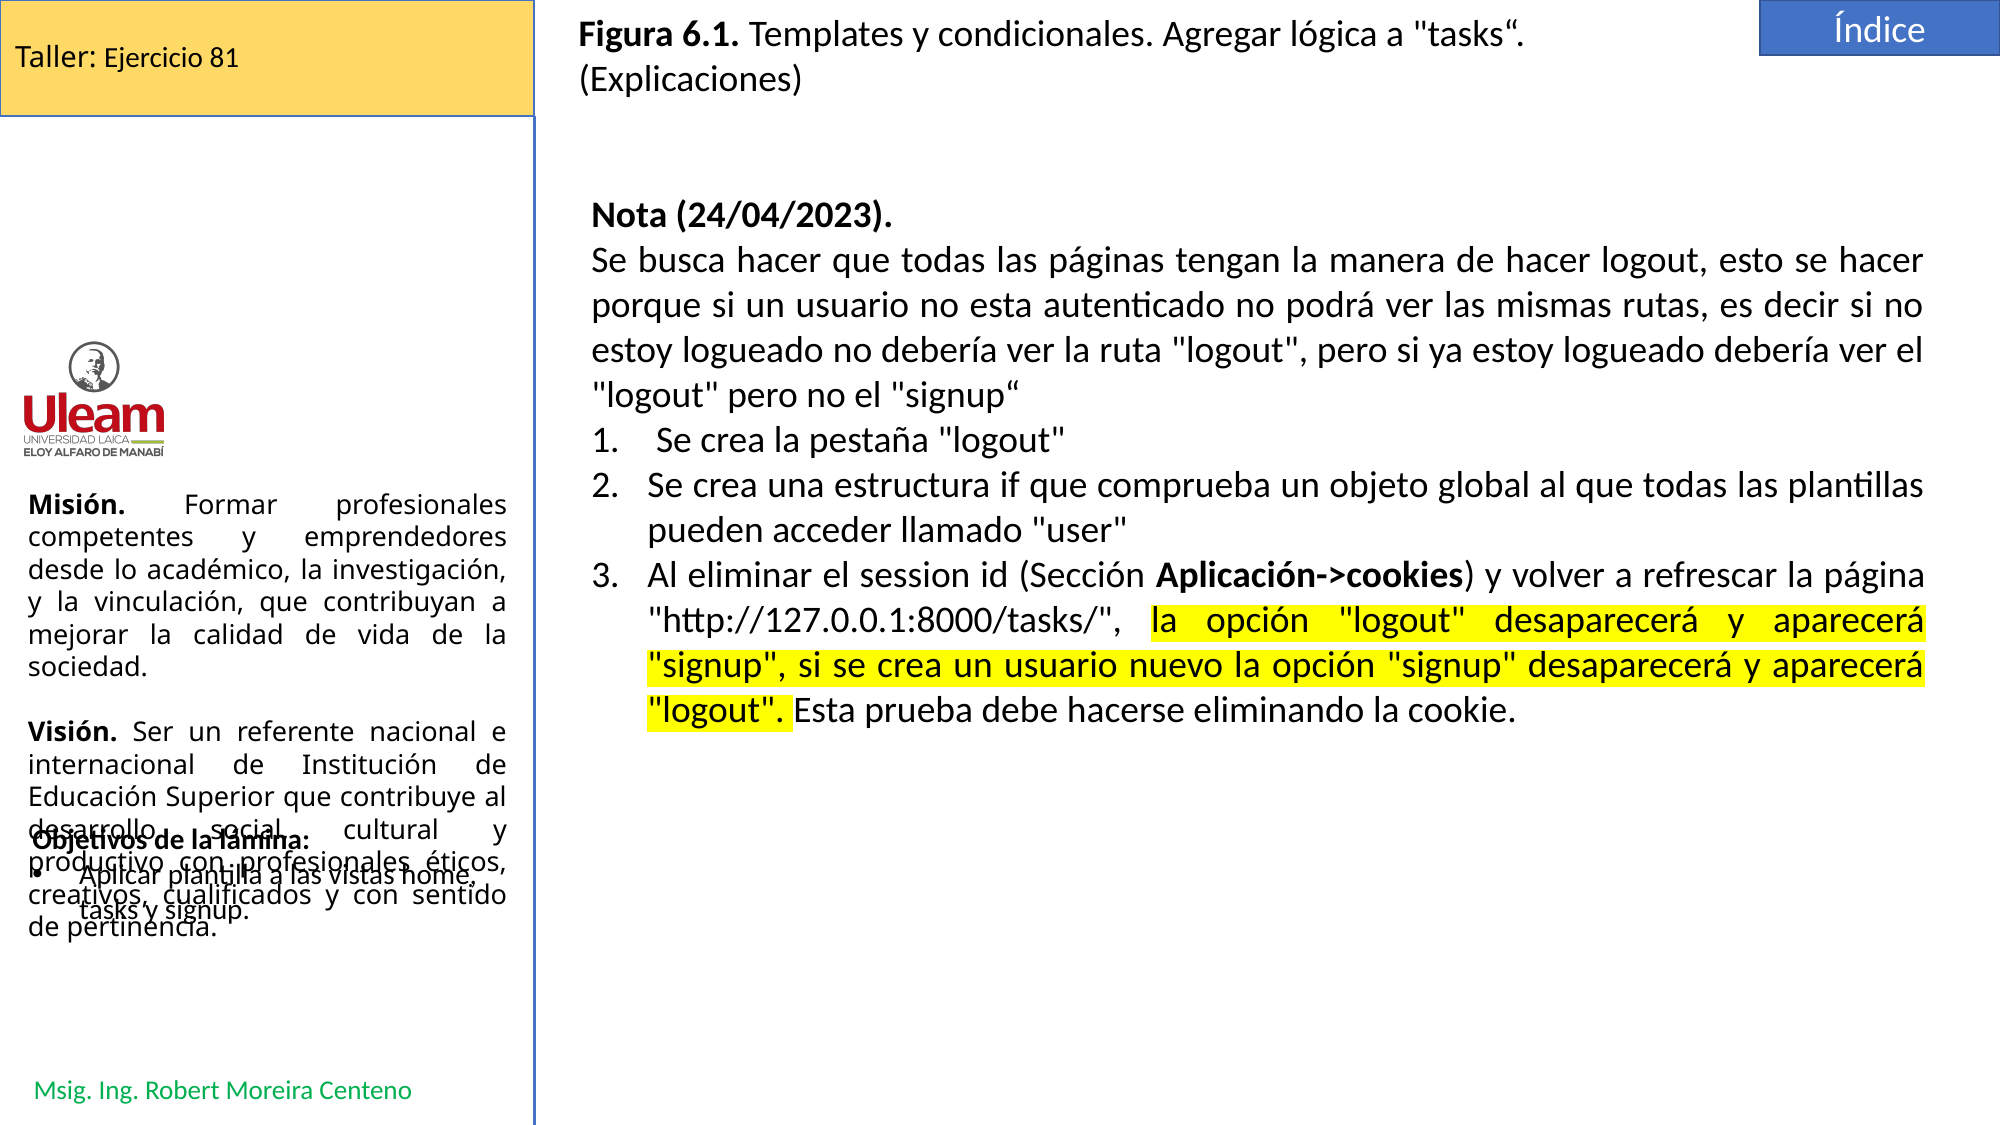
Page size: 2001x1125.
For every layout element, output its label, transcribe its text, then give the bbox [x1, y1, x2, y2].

text_box Nota (24/04/2023). Se busca hacer que todas las páginas tengan la manera de hacer logout, esto se hacer porque si un usuario no esta autenticado no podrá ver las mismas rutas, es decir si no estoy logueado no debería ver la ruta "logout", pero si ya estoy logueado debería ver el "logout" pero no el "signup“ Se crea la pestaña "logout" Se crea una estructura if que comprueba un objeto global al que todas las plantillas pueden acceder llamado "user" Al eliminar el session id (Sección Aplicación->cookies) y volver a refrescar la página "http://127.0.0.1:8000/tasks/", la opción "logout" desaparecerá y aparecerá "signup", si se crea un usuario nuevo la opción "signup" desaparecerá y aparecerá "logout". Esta prueba debe hacerse eliminando la cookie. [576, 183, 1941, 738]
text_box Msig. Ing. Robert Moreira Centeno [18, 1064, 428, 1112]
text_box Figura 6.1. Templates y condicionales. Agregar lógica a "tasks“. (Explicaciones) [563, 1, 1760, 107]
title Taller: Ejercicio 81 [0, 0, 535, 117]
picture [12, 329, 176, 470]
text_box Índice [1759, 0, 2000, 56]
text_box Misión. Formar profesionales competentes y emprendedores desde lo académico, la investigación, y la vinculación, que contribuyan a mejorar la calidad de vida de la sociedad. Visión. Ser un referente nacional e internacional de Institución de Educación Superior que contribuye al desarrollo social, cultural y productivo con profesionales éticos, creativos, cualificados y con sentido de pertinencia. [13, 479, 522, 950]
